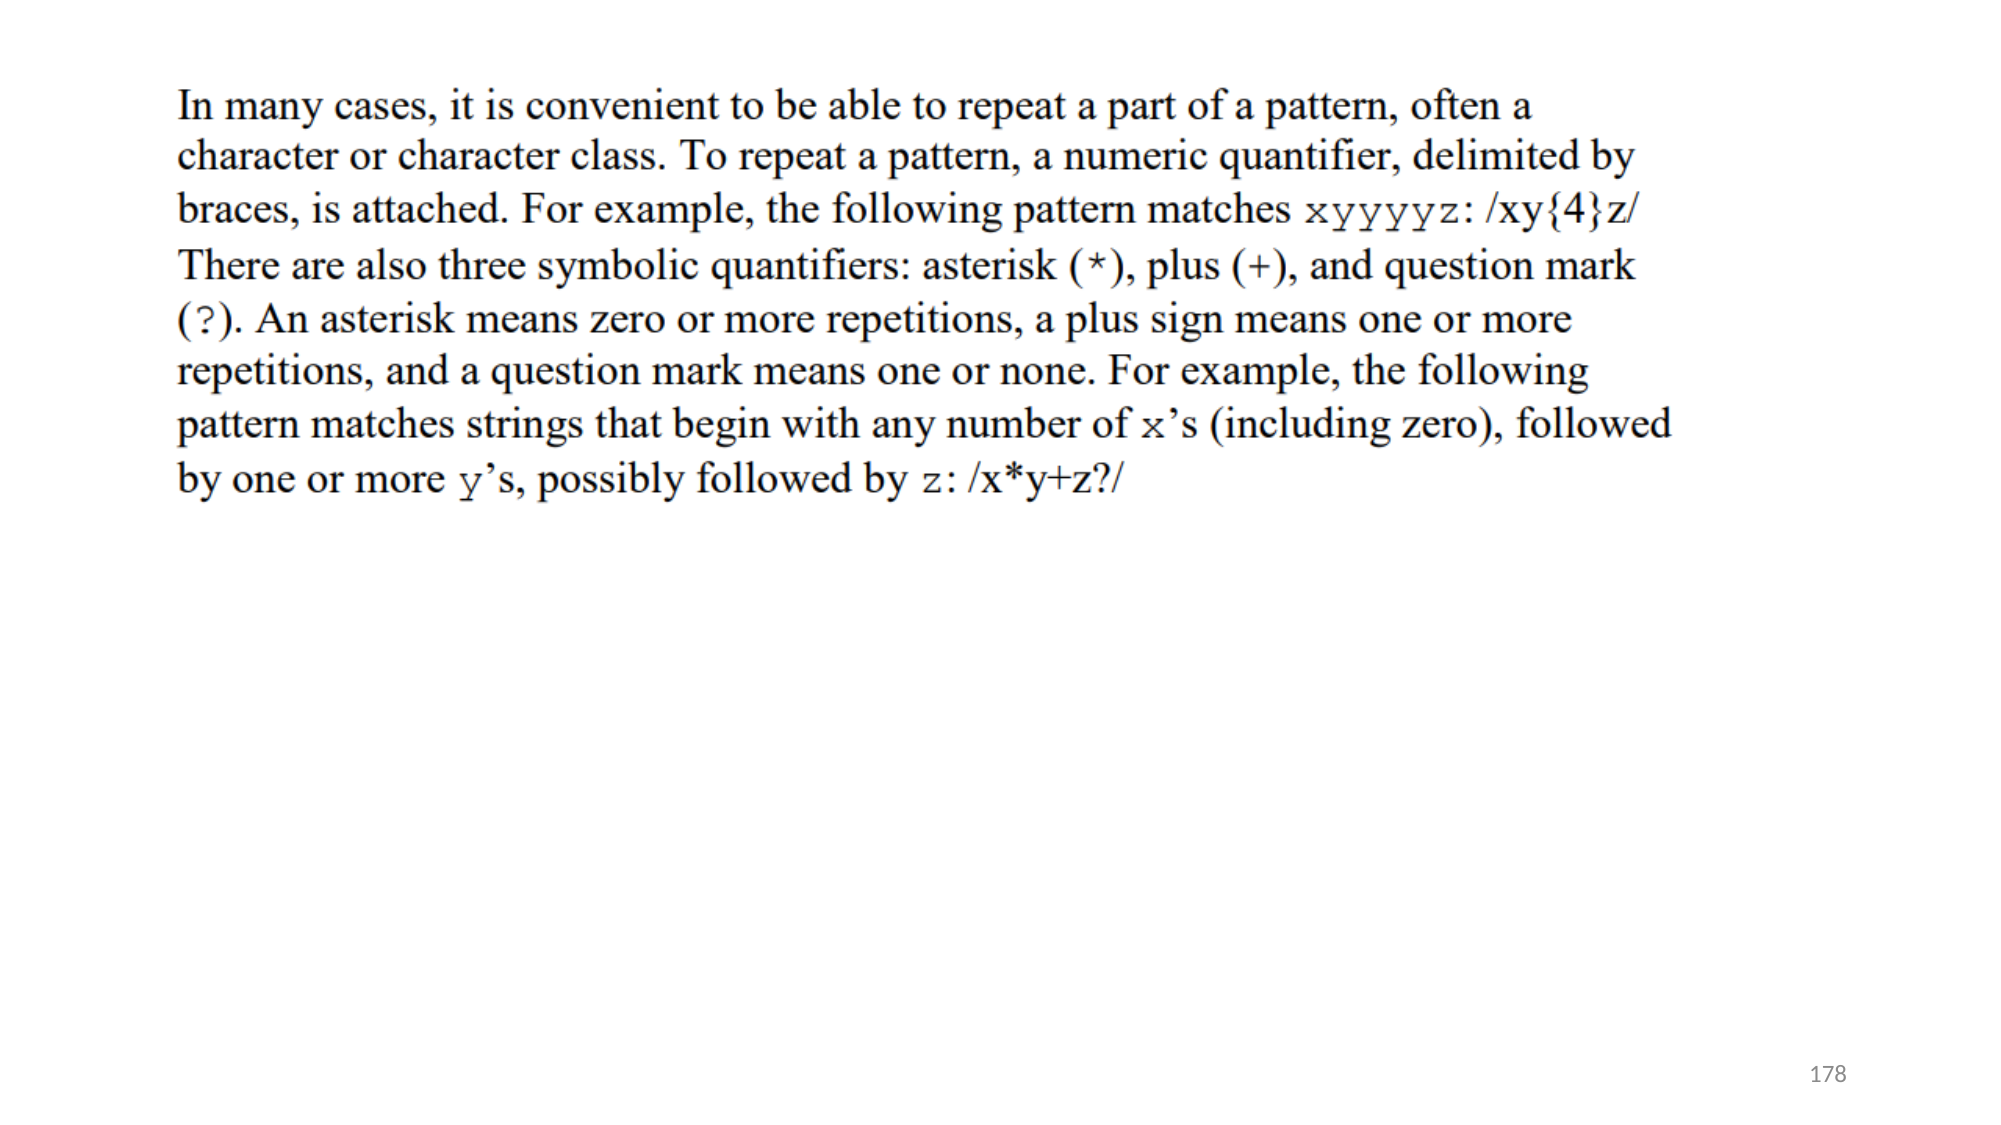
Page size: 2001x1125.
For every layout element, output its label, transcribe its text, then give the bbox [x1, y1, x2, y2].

picture [155, 63, 1713, 546]
slide_number 178 [1412, 1042, 1863, 1103]
